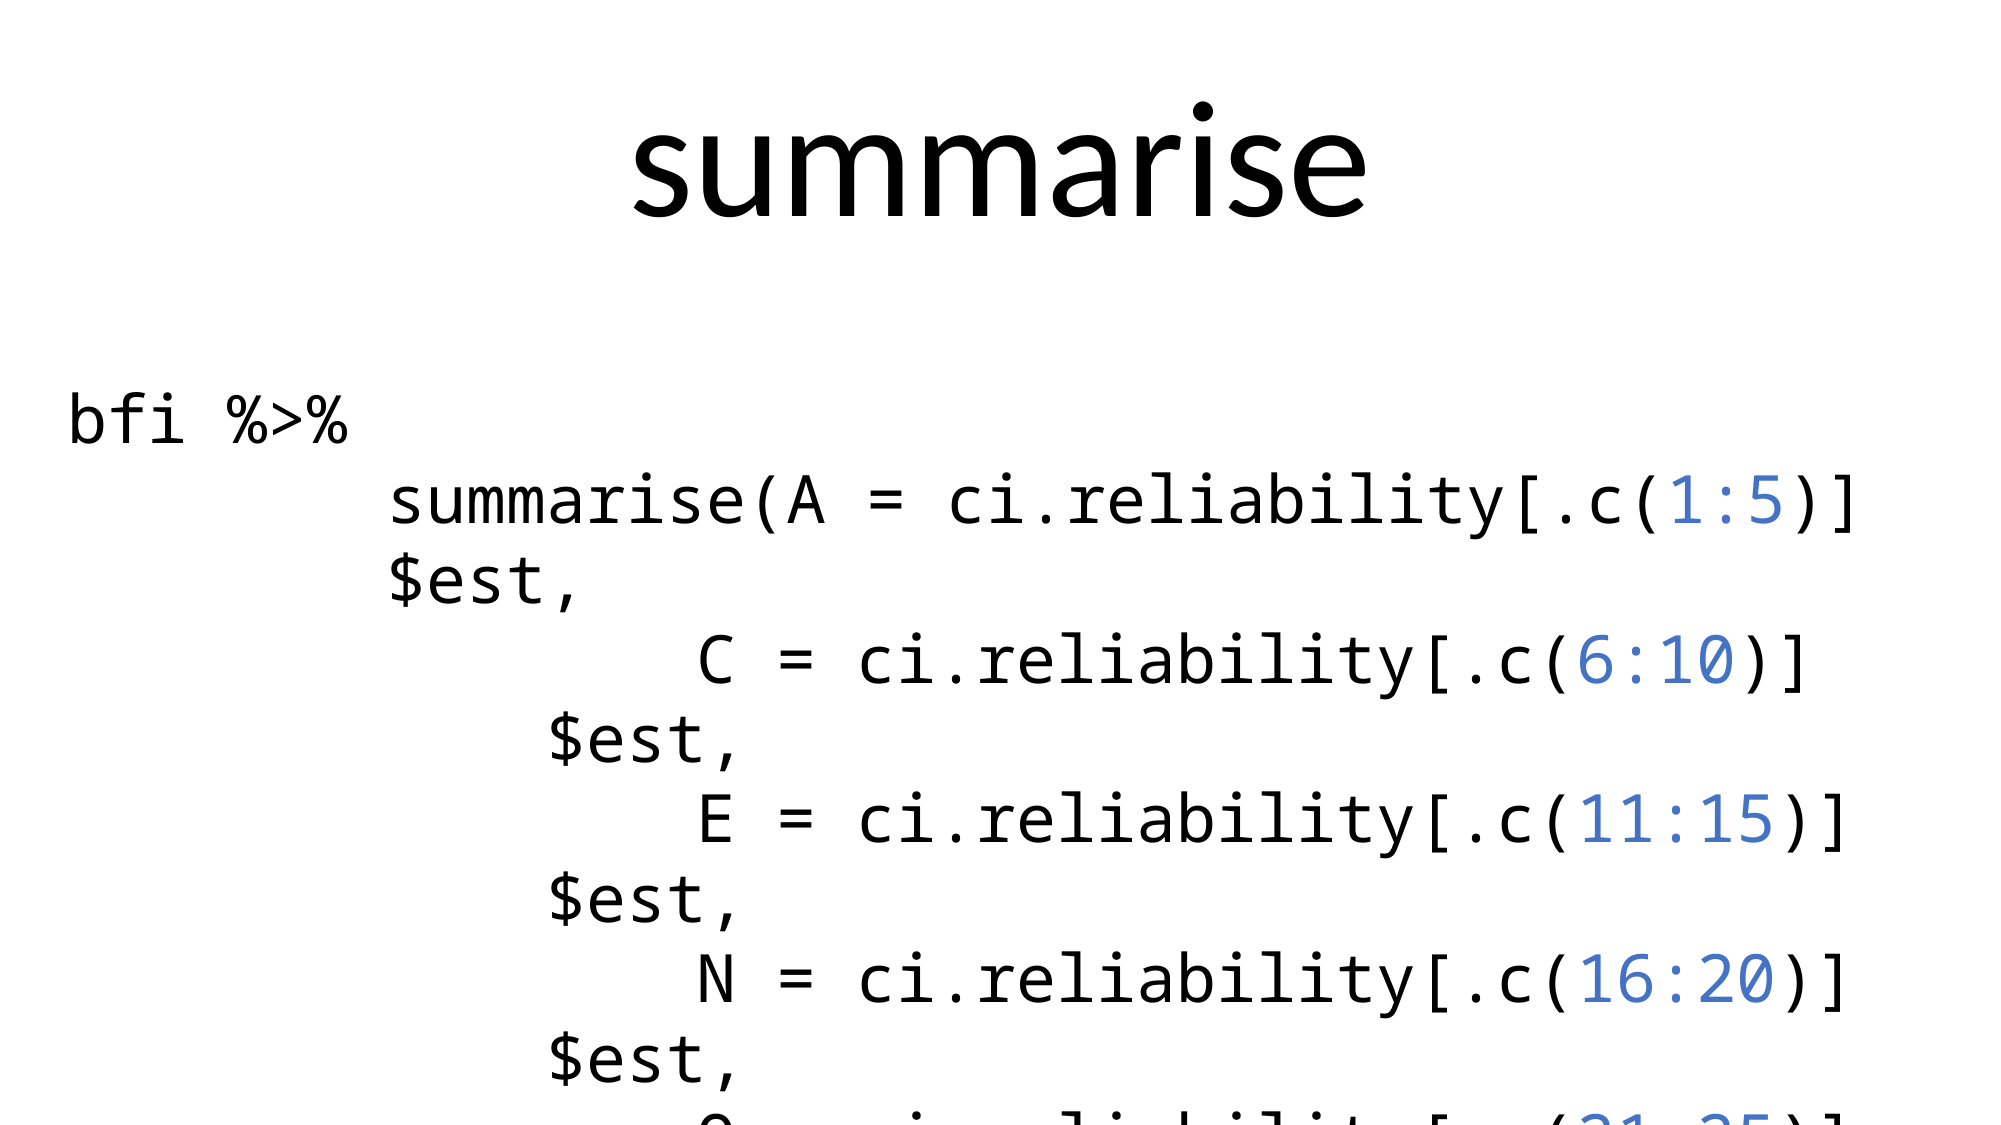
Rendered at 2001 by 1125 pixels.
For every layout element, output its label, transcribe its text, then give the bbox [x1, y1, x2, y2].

text_box summarise [613, 42, 1387, 258]
text_box bfi %>% summarise(A = ci.reliability[.c(1:5)]$est, C = ci.reliability[.c(6:10)]$est, E = ci.reliability[.c(11:15)]$est, N = ci.reliability[.c(16:20)]$est, O = ci.reliability[.c(21:25)]$est) [52, 369, 1948, 1125]
